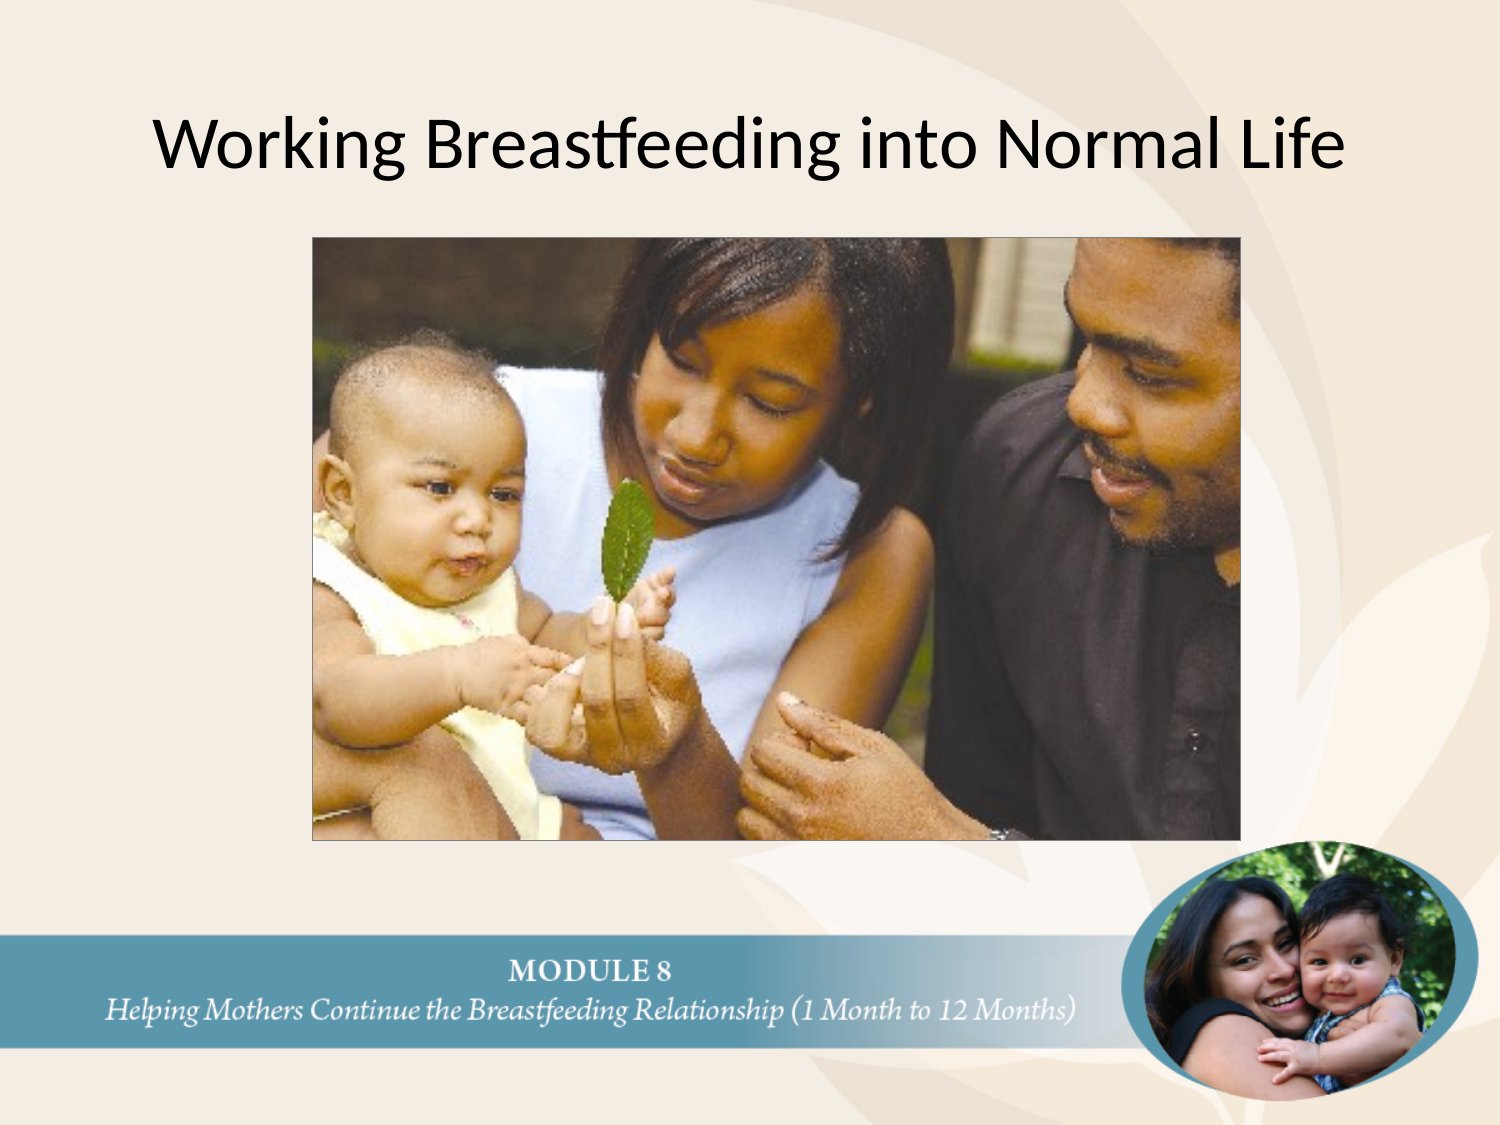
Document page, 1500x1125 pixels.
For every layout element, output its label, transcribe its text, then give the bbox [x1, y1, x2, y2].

picture [0, 0, 1500, 1125]
title Working Breastfeeding into Normal Life [75, 45, 1425, 233]
